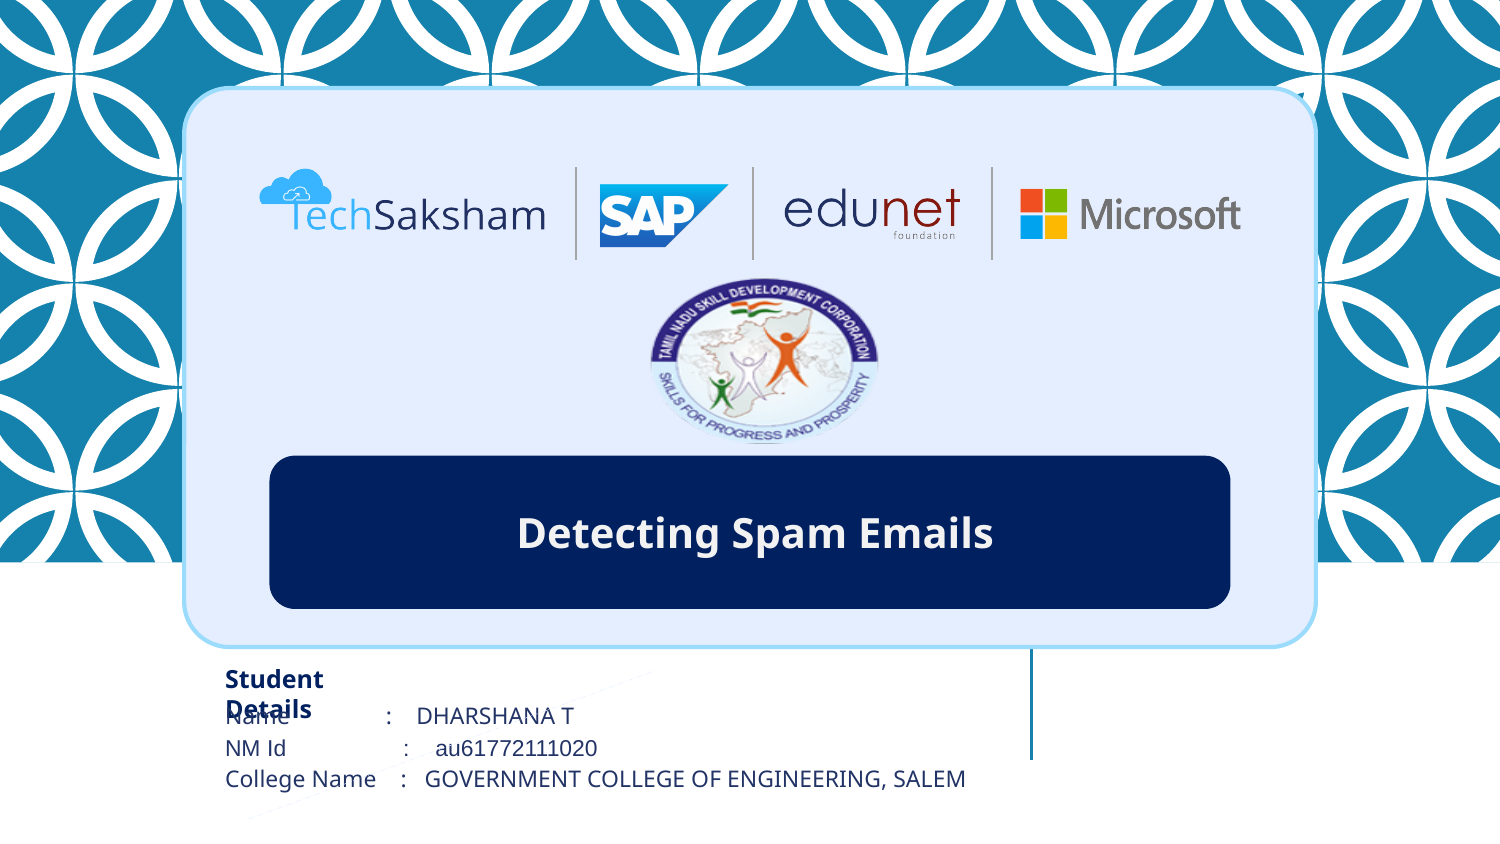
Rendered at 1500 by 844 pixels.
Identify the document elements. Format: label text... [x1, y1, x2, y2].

picture [645, 273, 883, 447]
text_box Name : DHARSHANA T NM Id : au61772111020 College Name : GOVERNMENT COLLEGE OF ENGINEERING, SALEM [210, 694, 241, 800]
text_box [248, 670, 656, 820]
text_box Detecting Spam Emails [268, 454, 1232, 611]
text_box Student Details [210, 656, 422, 694]
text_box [253, 160, 1247, 260]
text_box Name : DHARSHANA T NM Id : au61772111020 College Name : GOVERNMENT COLLEGE OF ENGINEERING, SALEM [661, 694, 1075, 800]
text_box [184, 87, 1316, 648]
